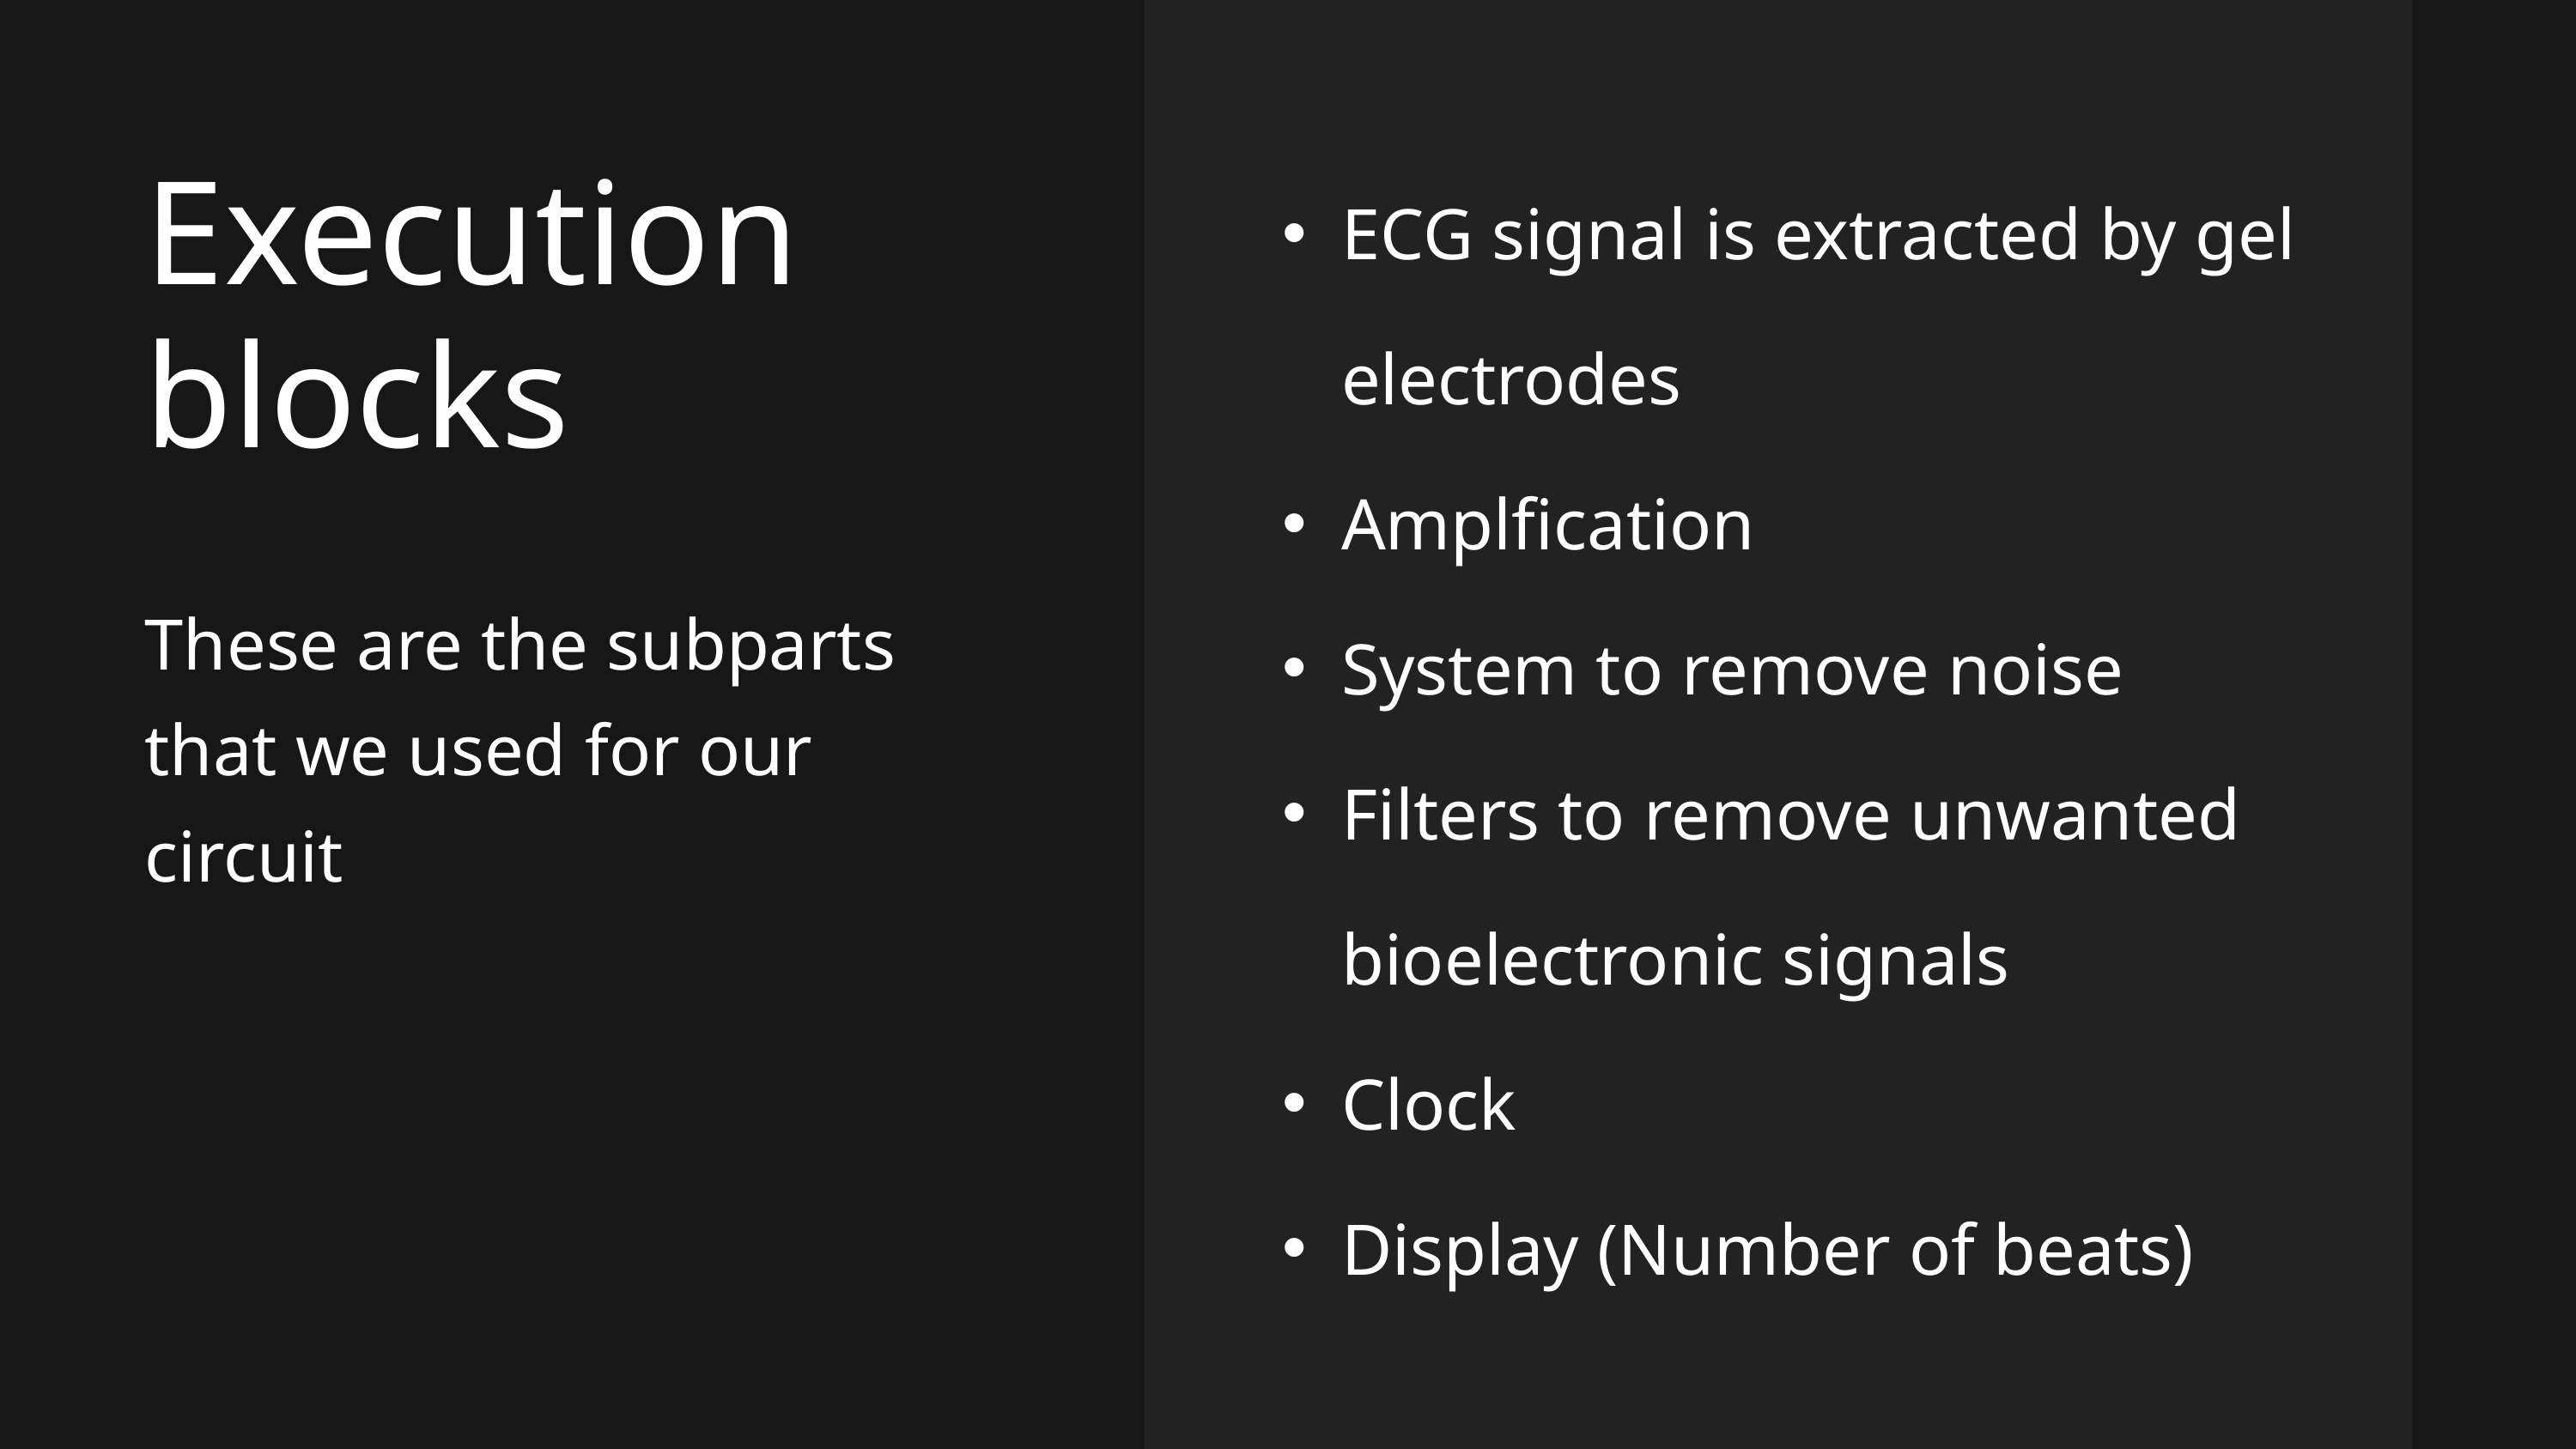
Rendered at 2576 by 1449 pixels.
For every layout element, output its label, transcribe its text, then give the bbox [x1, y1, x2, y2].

text_box These are the subparts that we used for our circuit [144, 578, 1008, 896]
text_box ECG signal is extracted by gel electrodes Amplfication System to remove noise Filters to remove unwanted bioelectronic signals Clock Display (Number of beats) [1223, 128, 2335, 1289]
text_box Execution blocks [144, 149, 1111, 476]
text_box [1144, 0, 2413, 1449]
